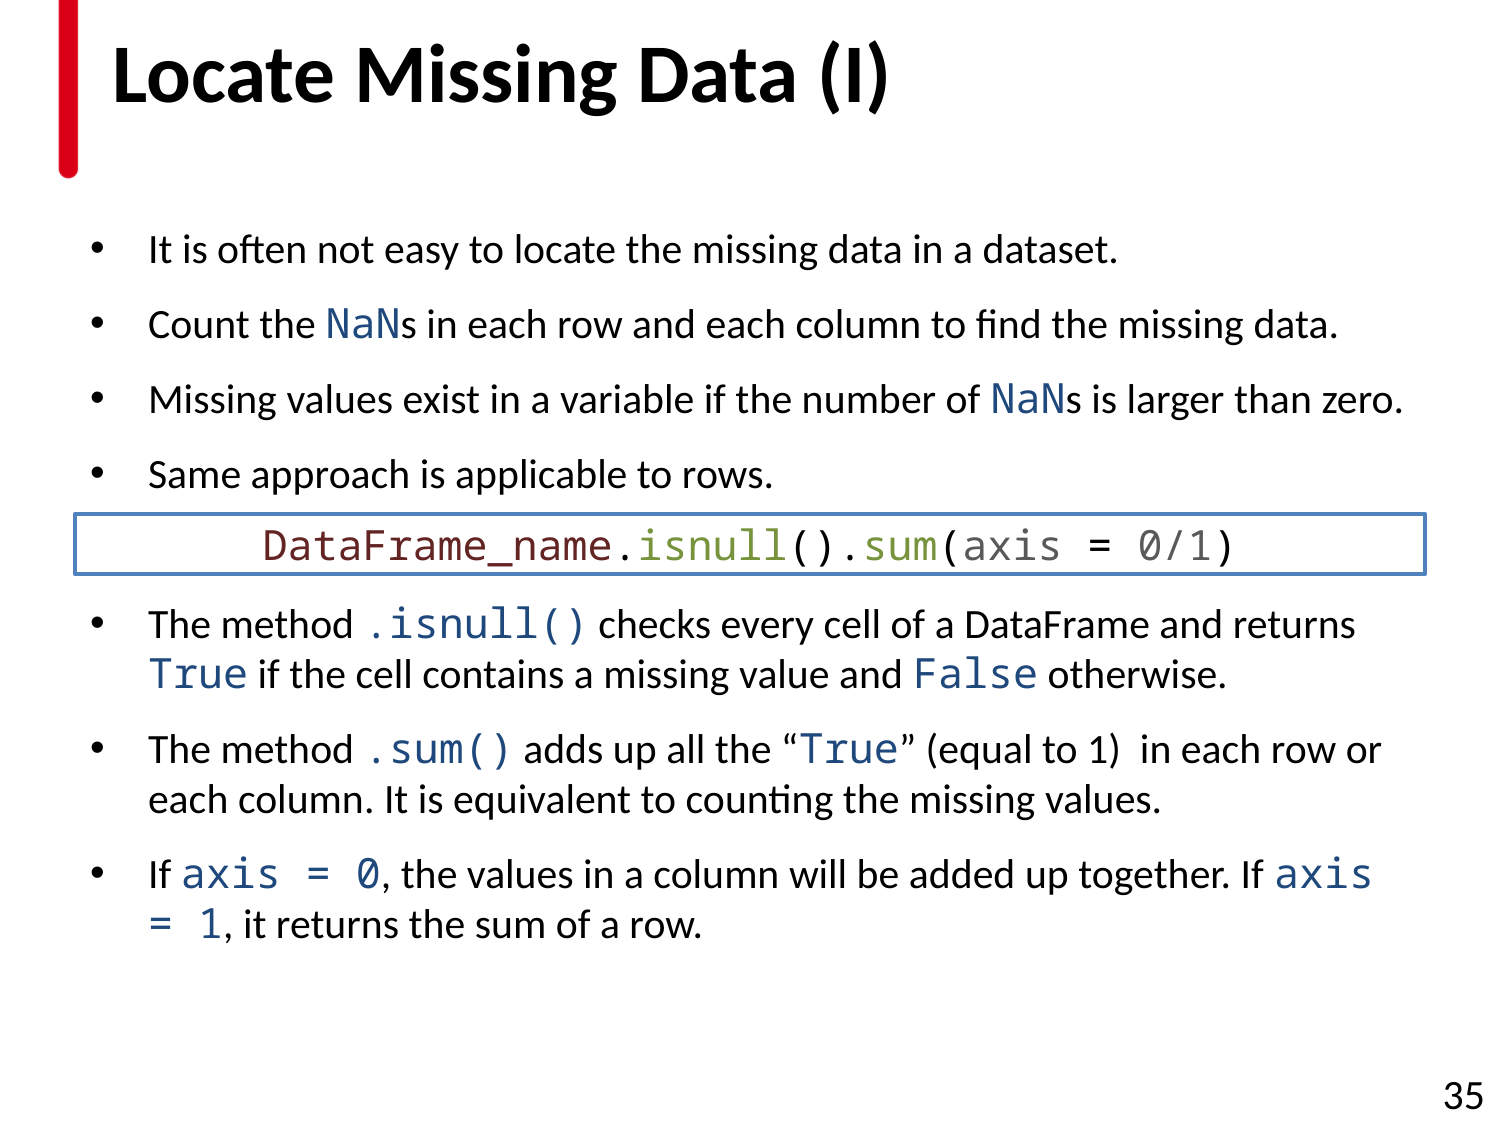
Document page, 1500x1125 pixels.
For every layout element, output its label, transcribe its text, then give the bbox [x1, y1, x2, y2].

list It is often not easy to locate the missing data in a dataset. Count the NaNs in each row and each column to find the missing data. Missing values exist in a variable if the number of NaNs is larger than zero. Same approach is applicable to rows. The method .isnull() checks every cell of a DataFrame and returns True if the cell contains a missing value and False otherwise. The method .sum() adds up all the “True” (equal to 1) in each row or each column. It is equivalent to counting the missing values. If axis = 0, the values in a column will be added up together. If axis = 1, it returns the sum of a row. [75, 576, 1425, 957]
picture [57, 0, 81, 200]
list It is often not easy to locate the missing data in a dataset. Count the NaNs in each row and each column to find the missing data. Missing values exist in a variable if the number of NaNs is larger than zero. Same approach is applicable to rows. The method .isnull() checks every cell of a DataFrame and returns True if the cell contains a missing value and False otherwise. The method .sum() adds up all the “True” (equal to 1) in each row or each column. It is equivalent to counting the missing values. If axis = 0, the values in a column will be added up together. If axis = 1, it returns the sum of a row. [75, 214, 1425, 512]
text_box DataFrame_name.isnull().sum(axis = 0/1) [73, 512, 1427, 576]
title Locate Missing Data (I) [97, 0, 1500, 138]
